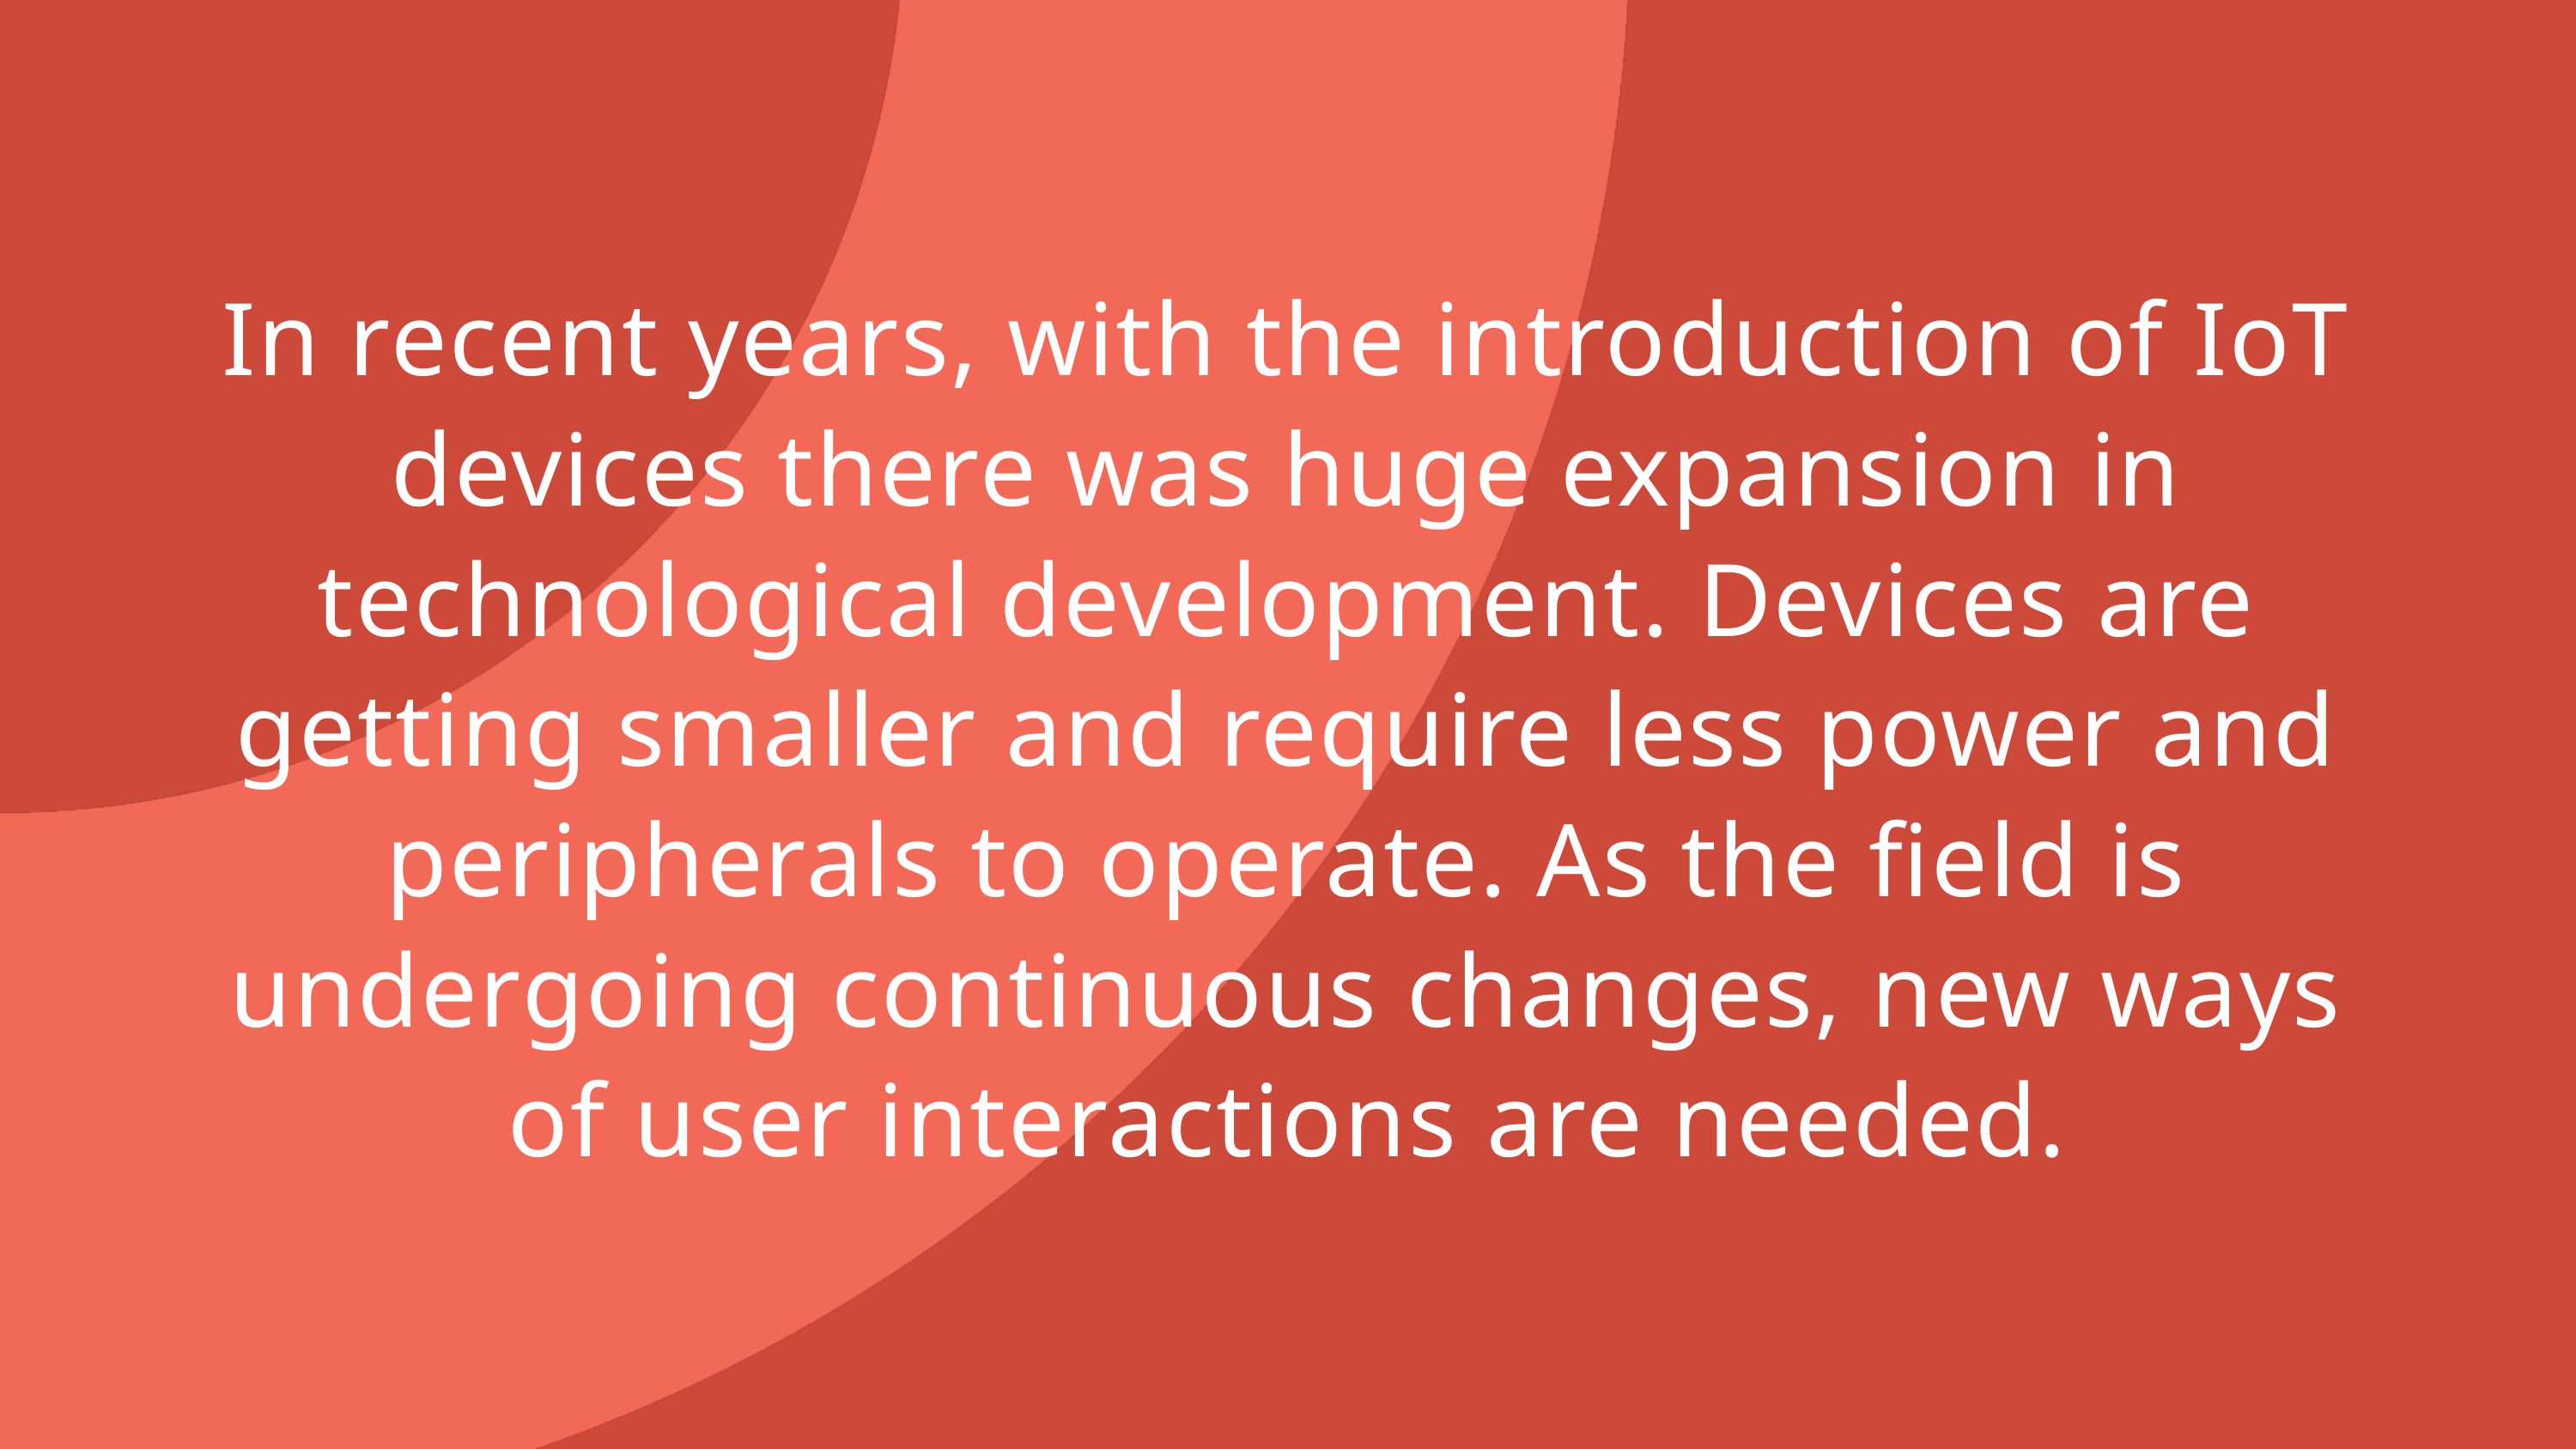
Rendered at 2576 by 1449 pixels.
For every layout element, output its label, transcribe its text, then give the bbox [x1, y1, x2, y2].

picture [0, 0, 1631, 1449]
text_box In recent years, with the introduction of IoT devices there was huge expansion in technological development. Devices are getting smaller and require less power and peripherals to operate. As the field is undergoing continuous changes, new ways of user interactions are needed. [1635, 265, 2391, 1178]
